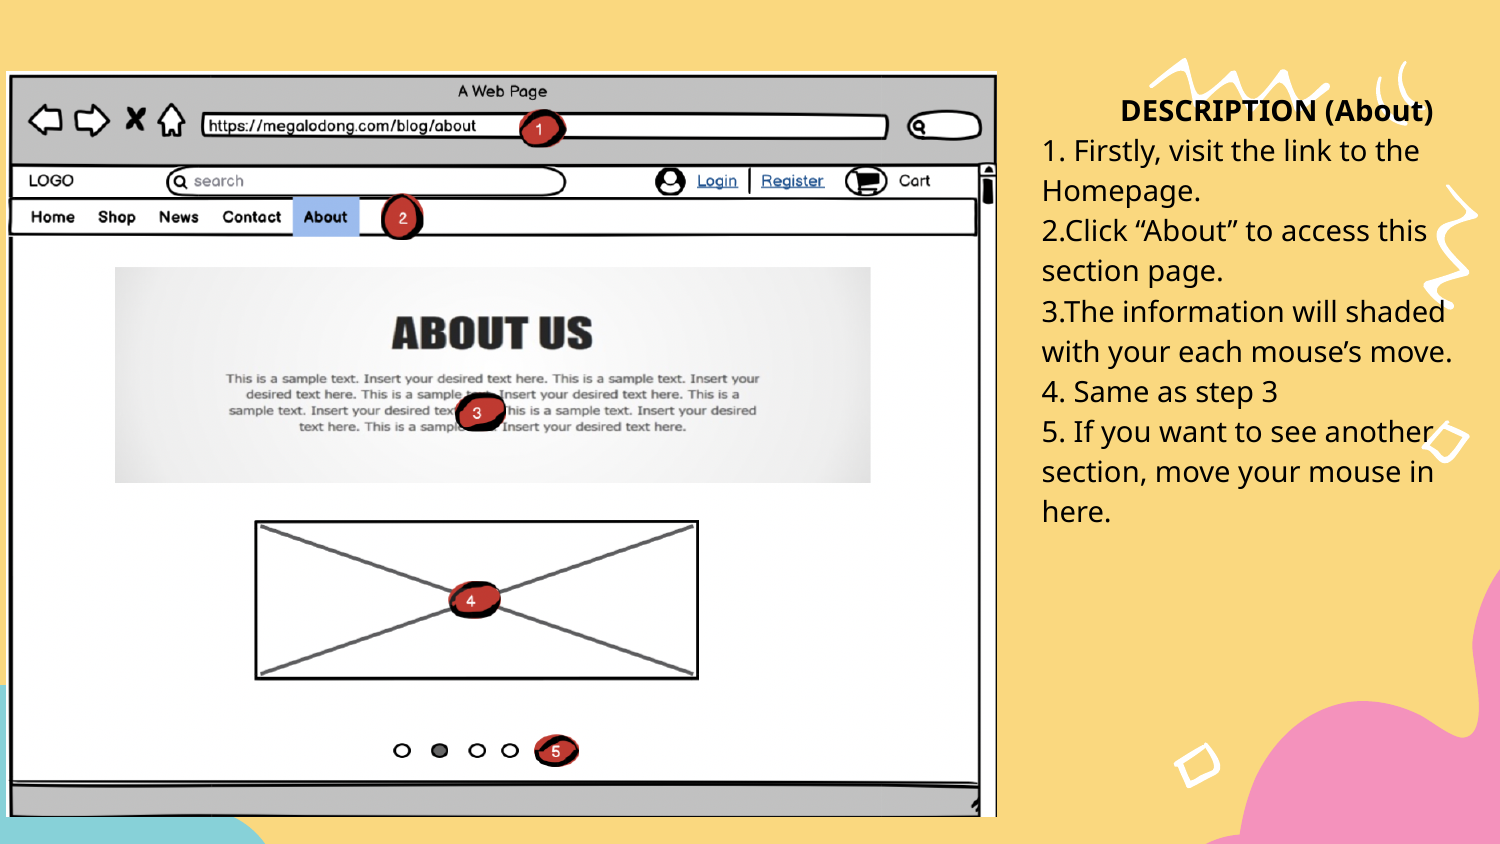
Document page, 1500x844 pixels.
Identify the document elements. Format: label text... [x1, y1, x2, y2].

picture [6, 71, 998, 817]
text_box DESCRIPTION (About) 1. Firstly, visit the link to the Homepage. 2.Click “About” to access this section page. 3.The information will shaded with your each mouse’s move. 4. Same as step 3 5. If you want to see another section, move your mouse in here. [1026, 71, 1500, 544]
